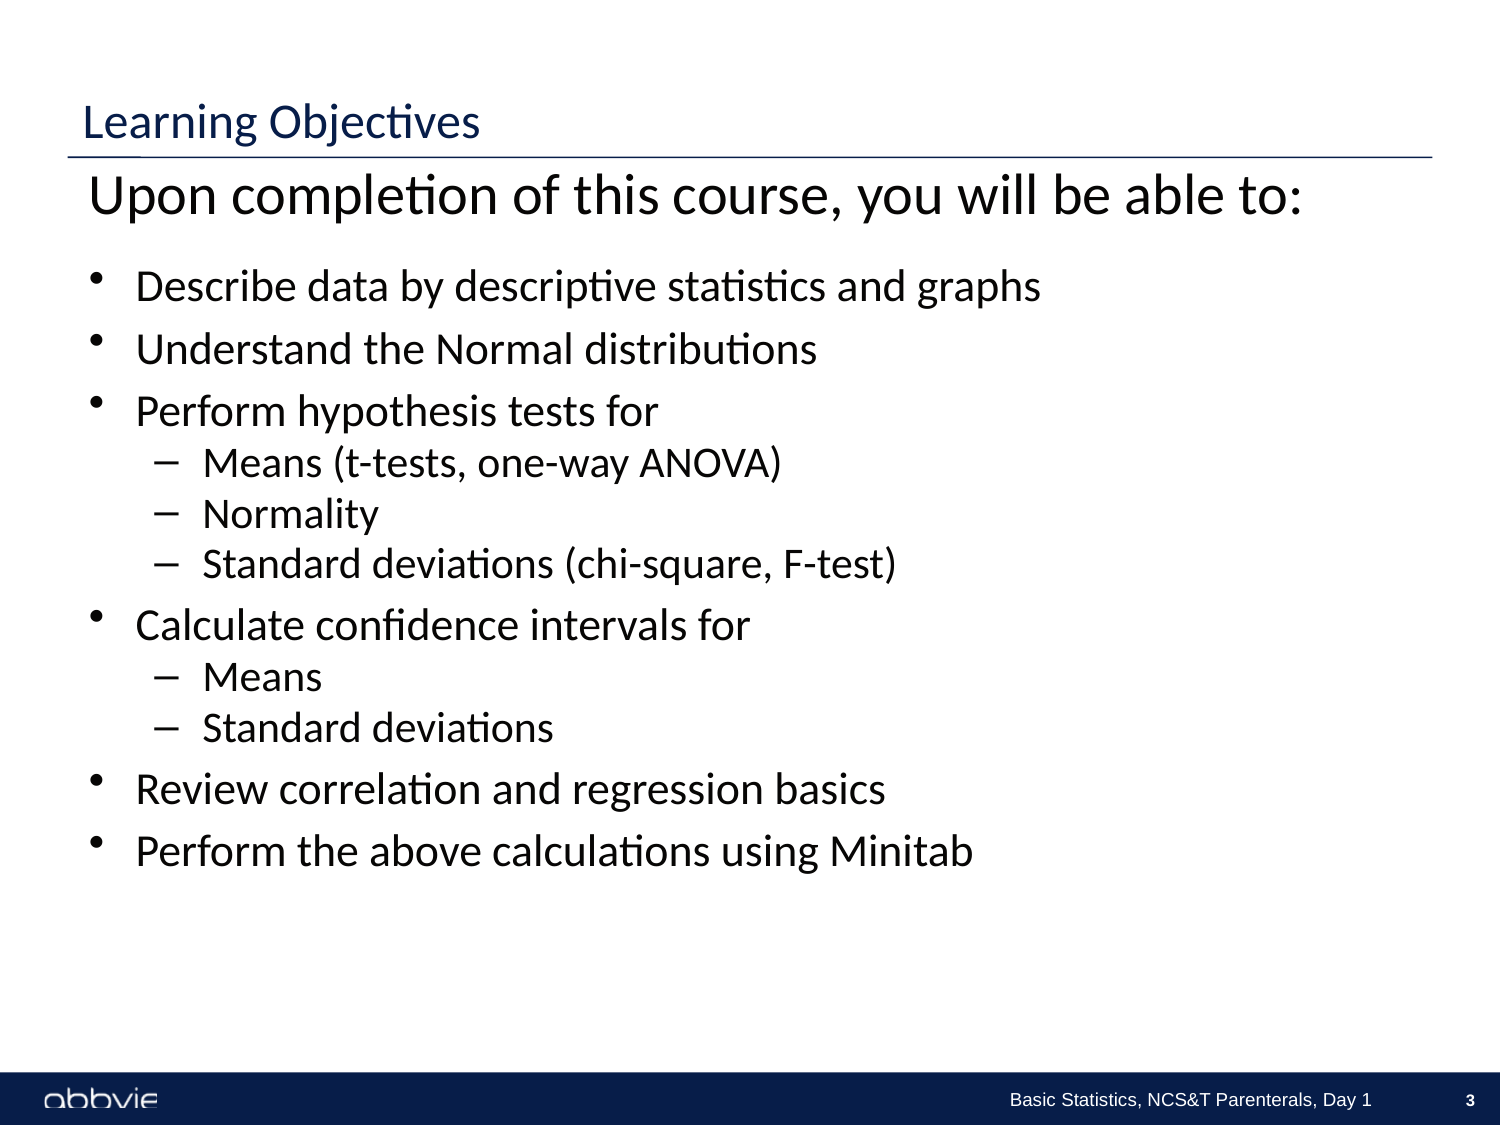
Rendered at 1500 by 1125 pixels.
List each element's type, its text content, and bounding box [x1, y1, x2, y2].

list Upon completion of this course, you will be able to: Describe data by descriptive statistics and graphs Understand the Normal distributions Perform hypothesis tests for Means (t-tests, one-way ANOVA) Normality Standard deviations (chi-square, F-test) Calculate confidence intervals for Means Standard deviations Review correlation and regression basics Perform the above calculations using Minitab [54, 162, 1406, 1013]
footer Basic Statistics, NCS&T Parenterals, Day 1 [487, 1083, 1387, 1114]
slide_number 3 [1391, 1087, 1475, 1112]
title Learning Objectives [67, 37, 1433, 158]
